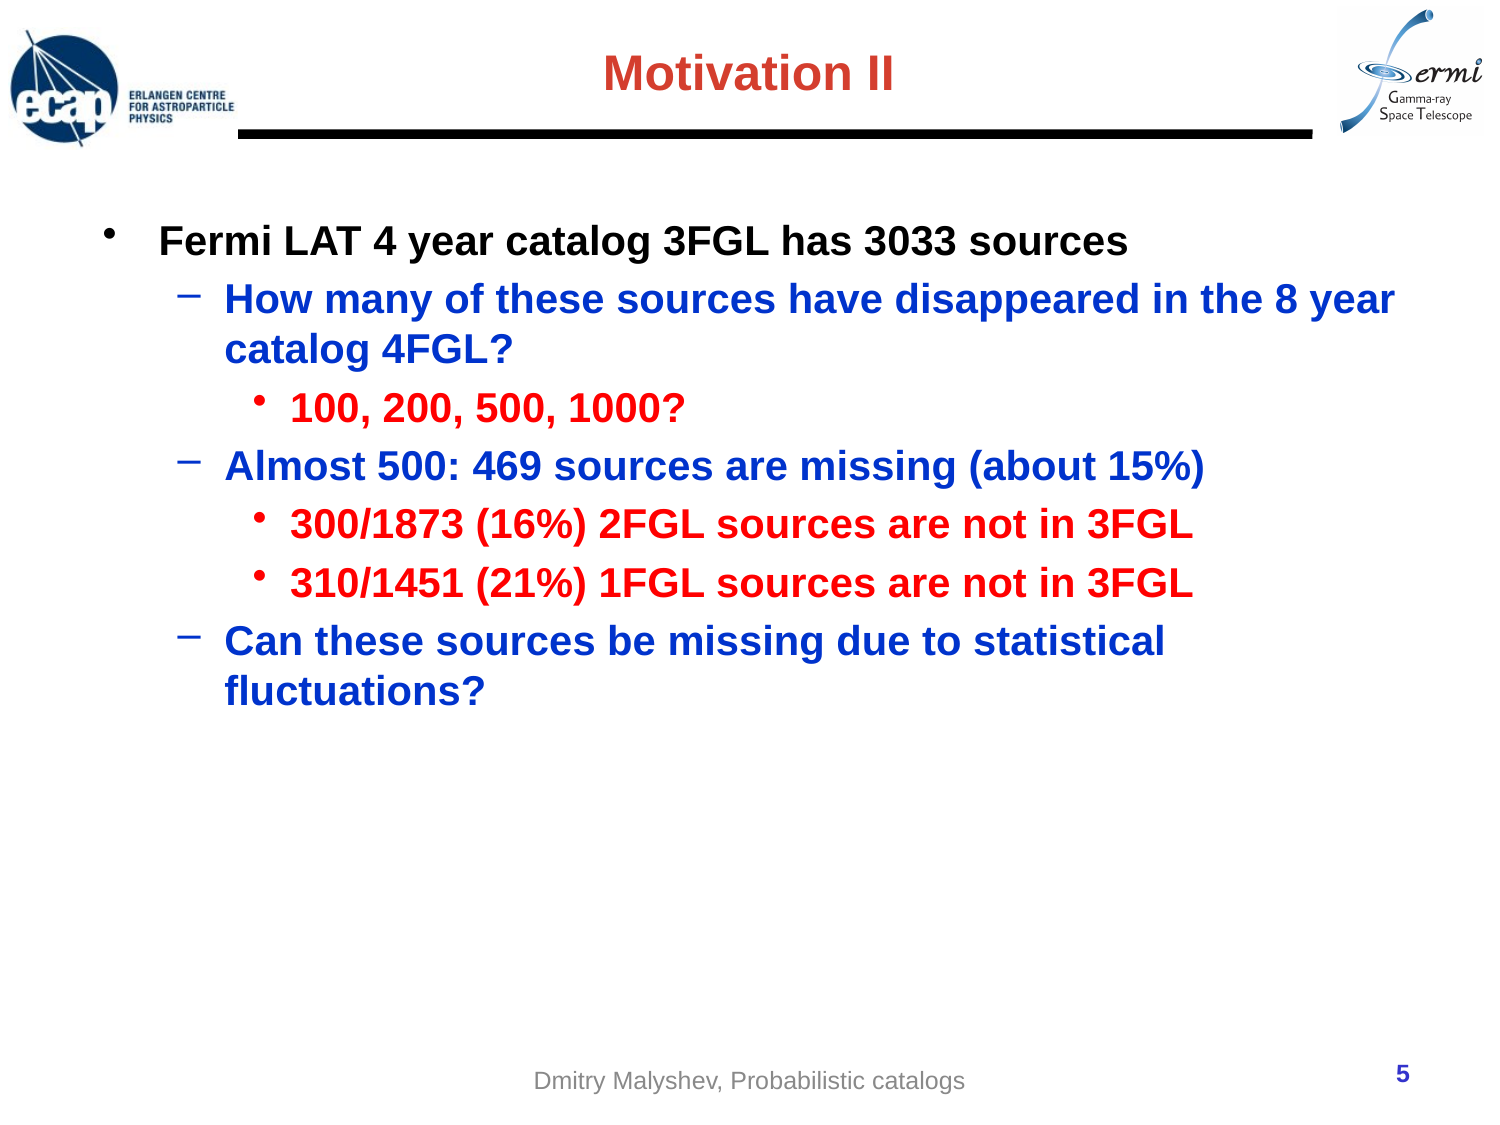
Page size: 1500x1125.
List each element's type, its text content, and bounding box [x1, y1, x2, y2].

title Motivation II [185, 16, 1313, 125]
list Fermi LAT 4 year catalog 3FGL has 3033 sources How many of these sources have disappeared in the 8 year catalog 4FGL? 100, 200, 500, 1000? Almost 500: 469 sources are missing (about 15%) 300/1873 (16%) 2FGL sources are not in 3FGL 310/1451 (21%) 1FGL sources are not in 3FGL Can these sources be missing due to statistical fluctuations? [102, 206, 1414, 1031]
slide_number 5 [1074, 1042, 1425, 1103]
footer Dmitry Malyshev, Probabilistic catalogs [512, 1050, 988, 1110]
picture [1337, 6, 1484, 136]
picture [8, 27, 238, 150]
